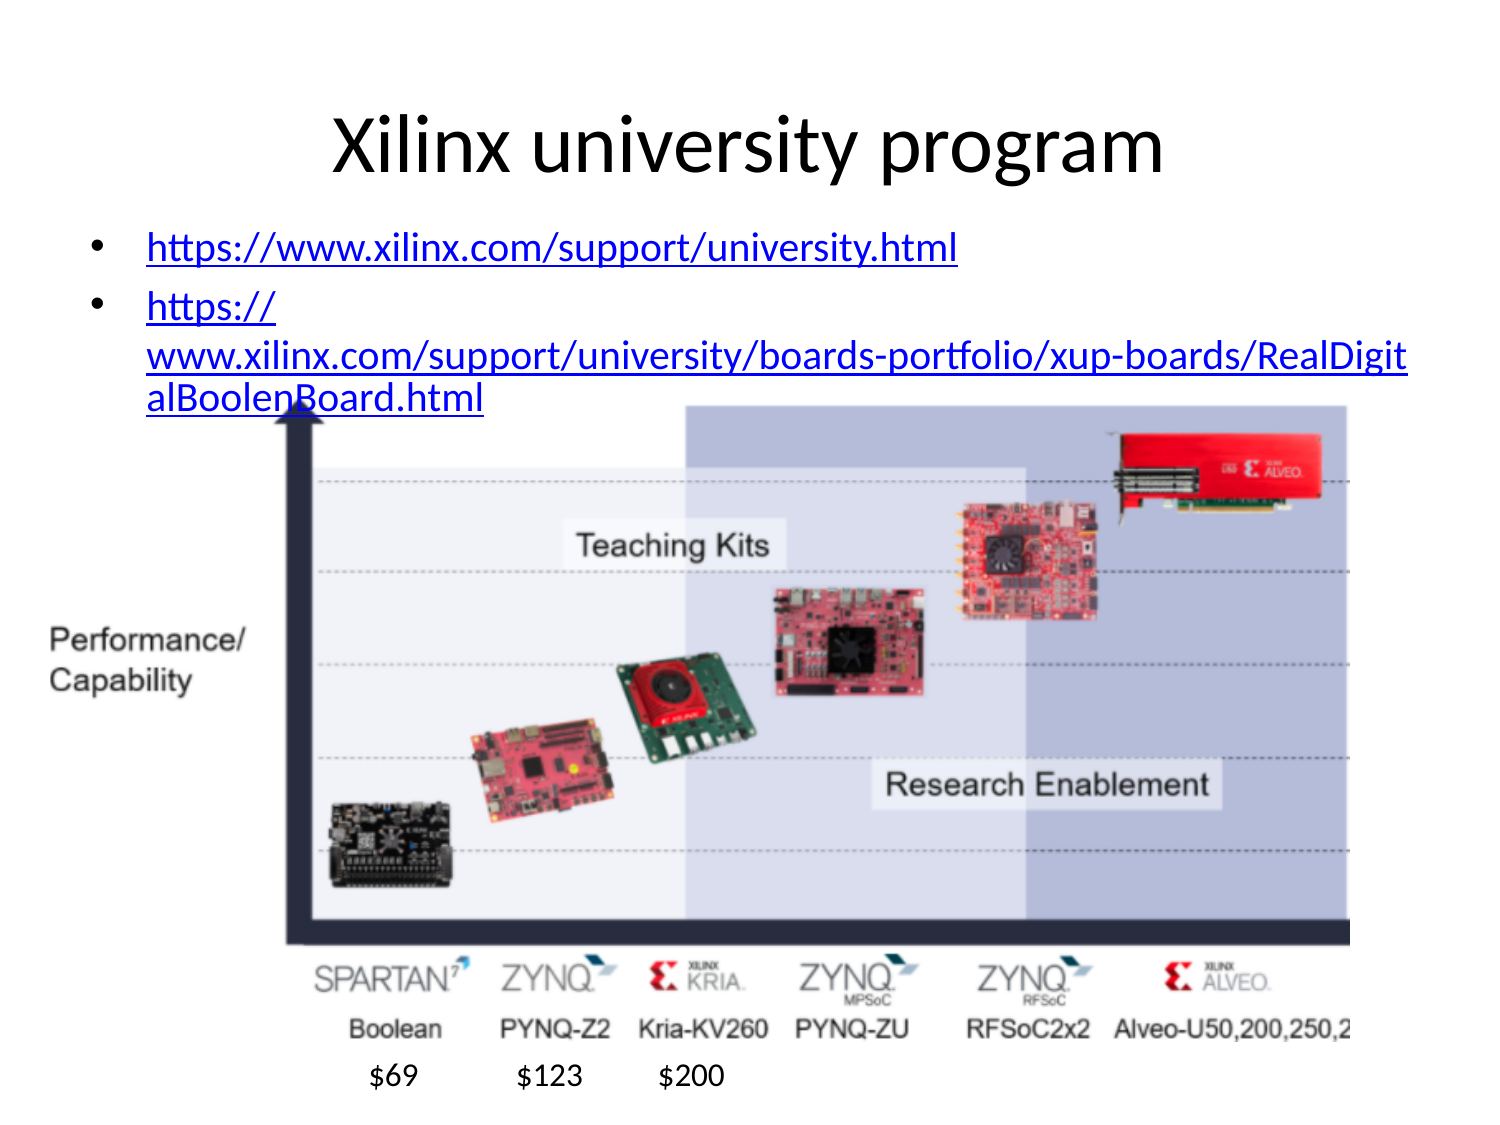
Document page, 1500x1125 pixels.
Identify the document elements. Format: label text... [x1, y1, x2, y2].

title Xilinx university program [75, 45, 1425, 212]
list https://www.xilinx.com/support/university.html https://www.xilinx.com/support/university/boards-portfolio/xup-boards/RealDigitalBoolenBoard.html [75, 212, 1425, 1013]
picture [49, 388, 1351, 1042]
text_box $69 $123 $200 [353, 1050, 741, 1101]
